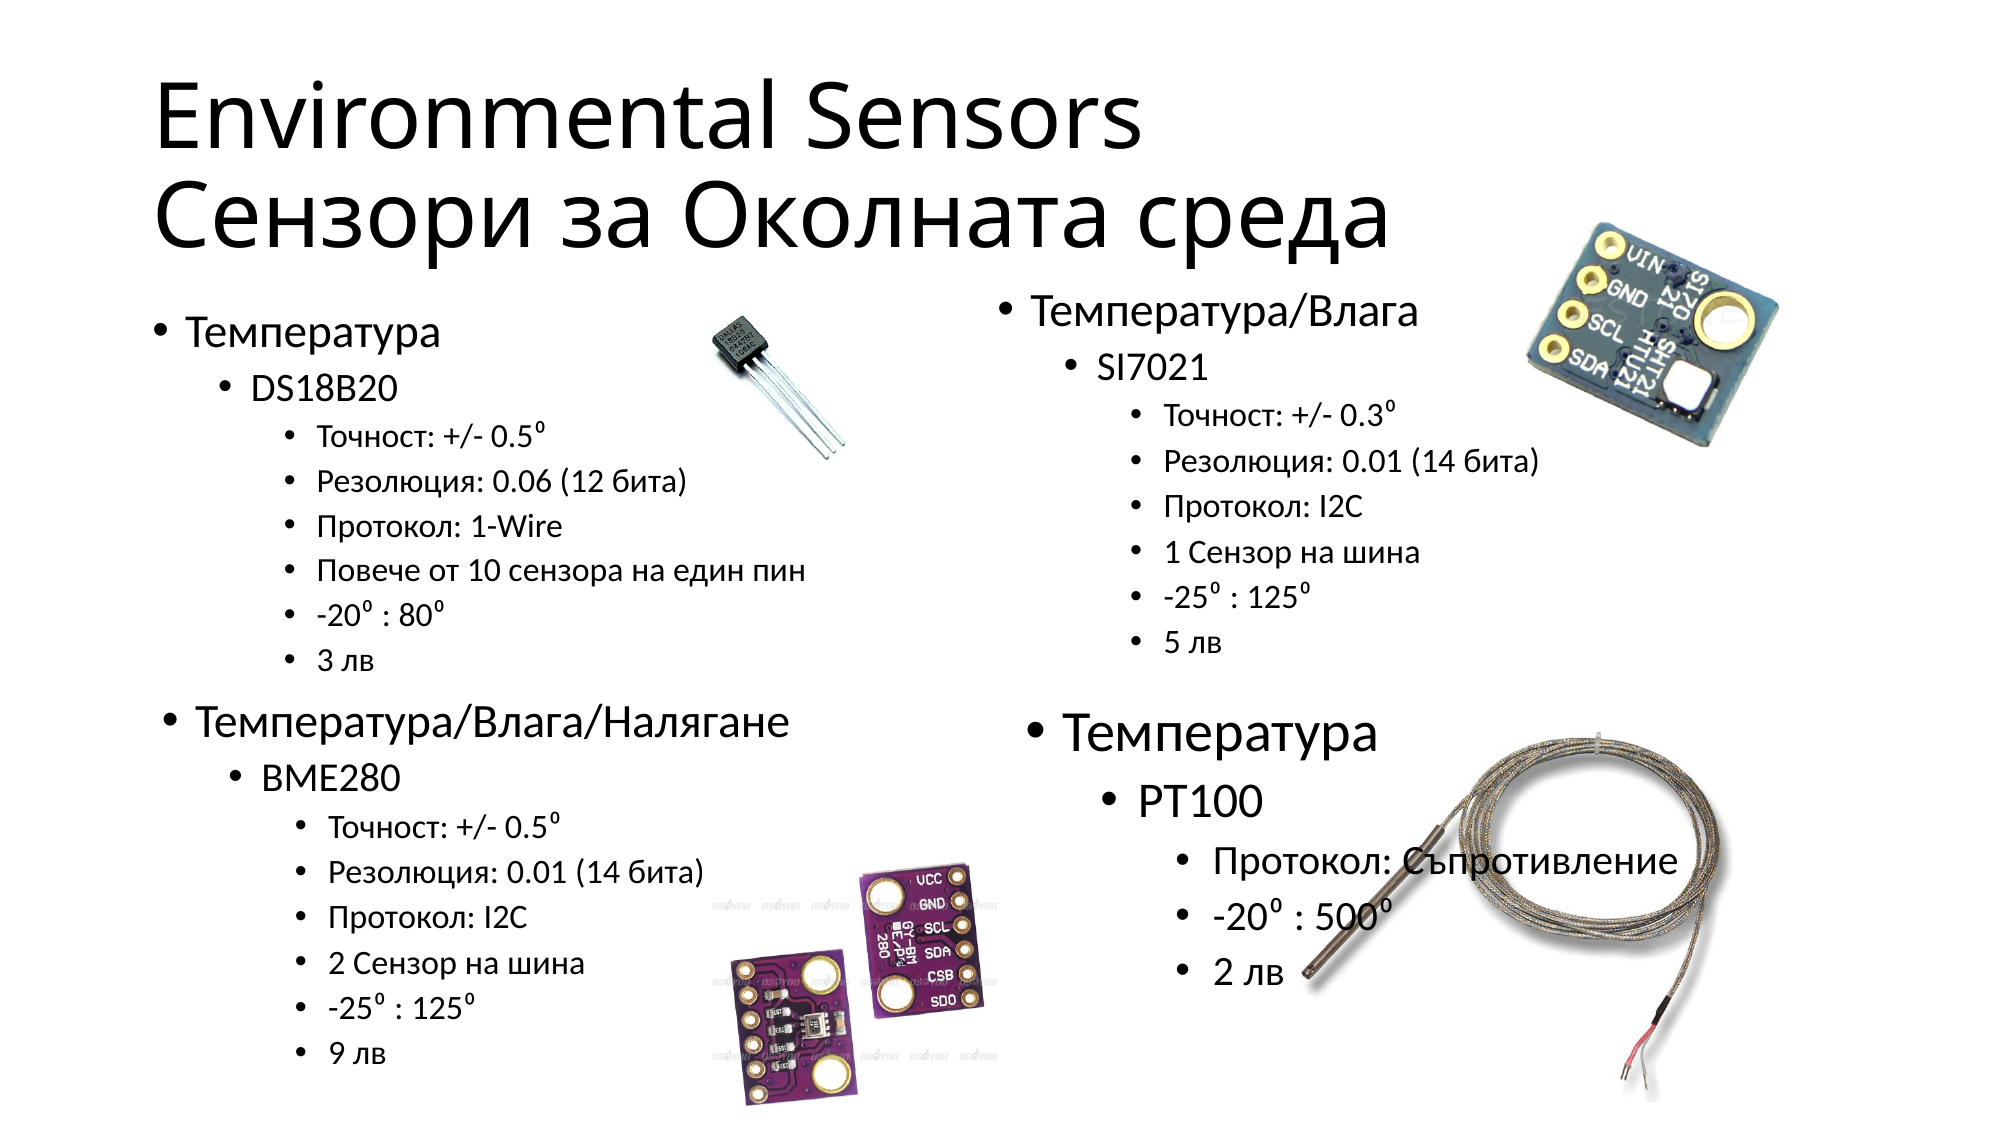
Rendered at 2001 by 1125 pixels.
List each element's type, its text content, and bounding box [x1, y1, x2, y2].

text_box Температура PT100 Протокол: Съпротивление -20⁰ : 500⁰ 2 лв [1010, 693, 1843, 1085]
picture [1465, 142, 1839, 517]
text_box Температура/Влага/Налягане BME280 Точност: +/- 0.5⁰ Резолюция: 0.01 (14 бита) Протокол: I2C 2 Сензор на шина -25⁰ : 125⁰ 9 лв [146, 688, 980, 1080]
picture [1205, 712, 1815, 1110]
picture [709, 834, 1000, 1125]
picture [681, 299, 881, 468]
text_box Температура/Влага SI7021 Точност: +/- 0.3⁰ Резолюция: 0.01 (14 бита) Протокол: I2C 1 Сензор на шина -25⁰ : 125⁰ 5 лв [982, 277, 1815, 669]
list Температура DS18B20 Точност: +/- 0.5⁰ Резолюция: 0.06 (12 бита) Протокол: 1-Wire Повече от 10 сензора на един пин -20⁰ : 80⁰ 3 лв [137, 299, 970, 691]
title Environmental Sensors Сензори за Околната среда [137, 59, 1863, 278]
